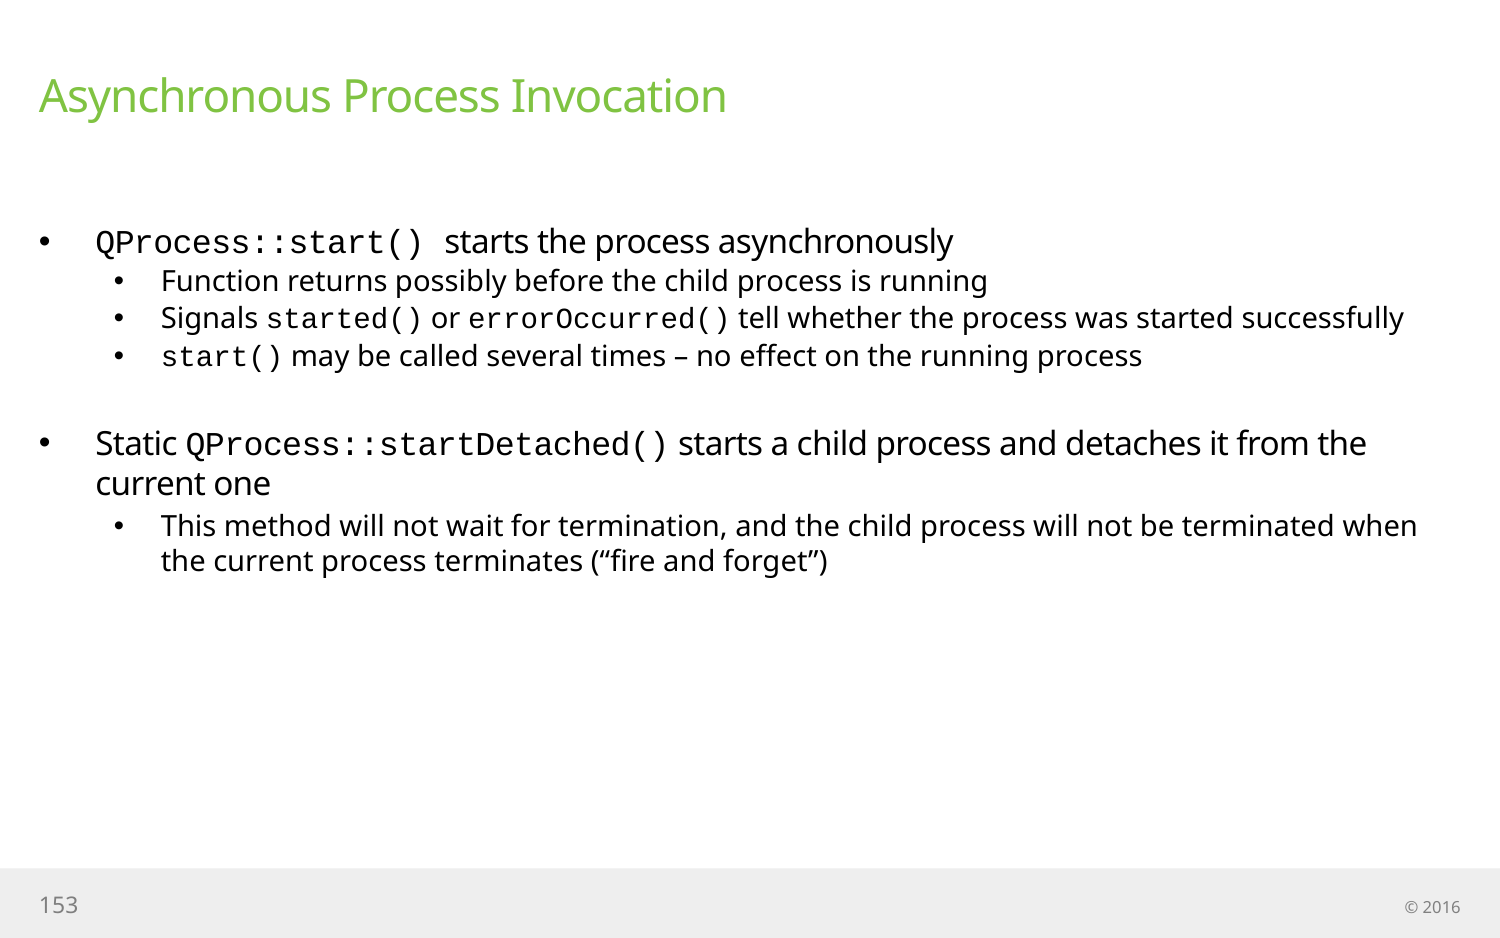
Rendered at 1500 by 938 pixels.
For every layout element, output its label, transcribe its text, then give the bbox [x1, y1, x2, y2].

slide_number 153 [39, 892, 410, 921]
footer © 2016 [1188, 896, 1461, 917]
list QProcess::start() starts the process asynchronously Function returns possibly before the child process is running Signals started() or errorOccurred() tell whether the process was started successfully start() may be called several times – no effect on the running process Static QProcess::startDetached() starts a child process and detaches it from the current one This method will not wait for termination, and the child process will not be terminated when the current process terminates (“fire and forget”) [39, 224, 1471, 846]
title Asynchronous Process Invocation [39, 66, 1052, 195]
